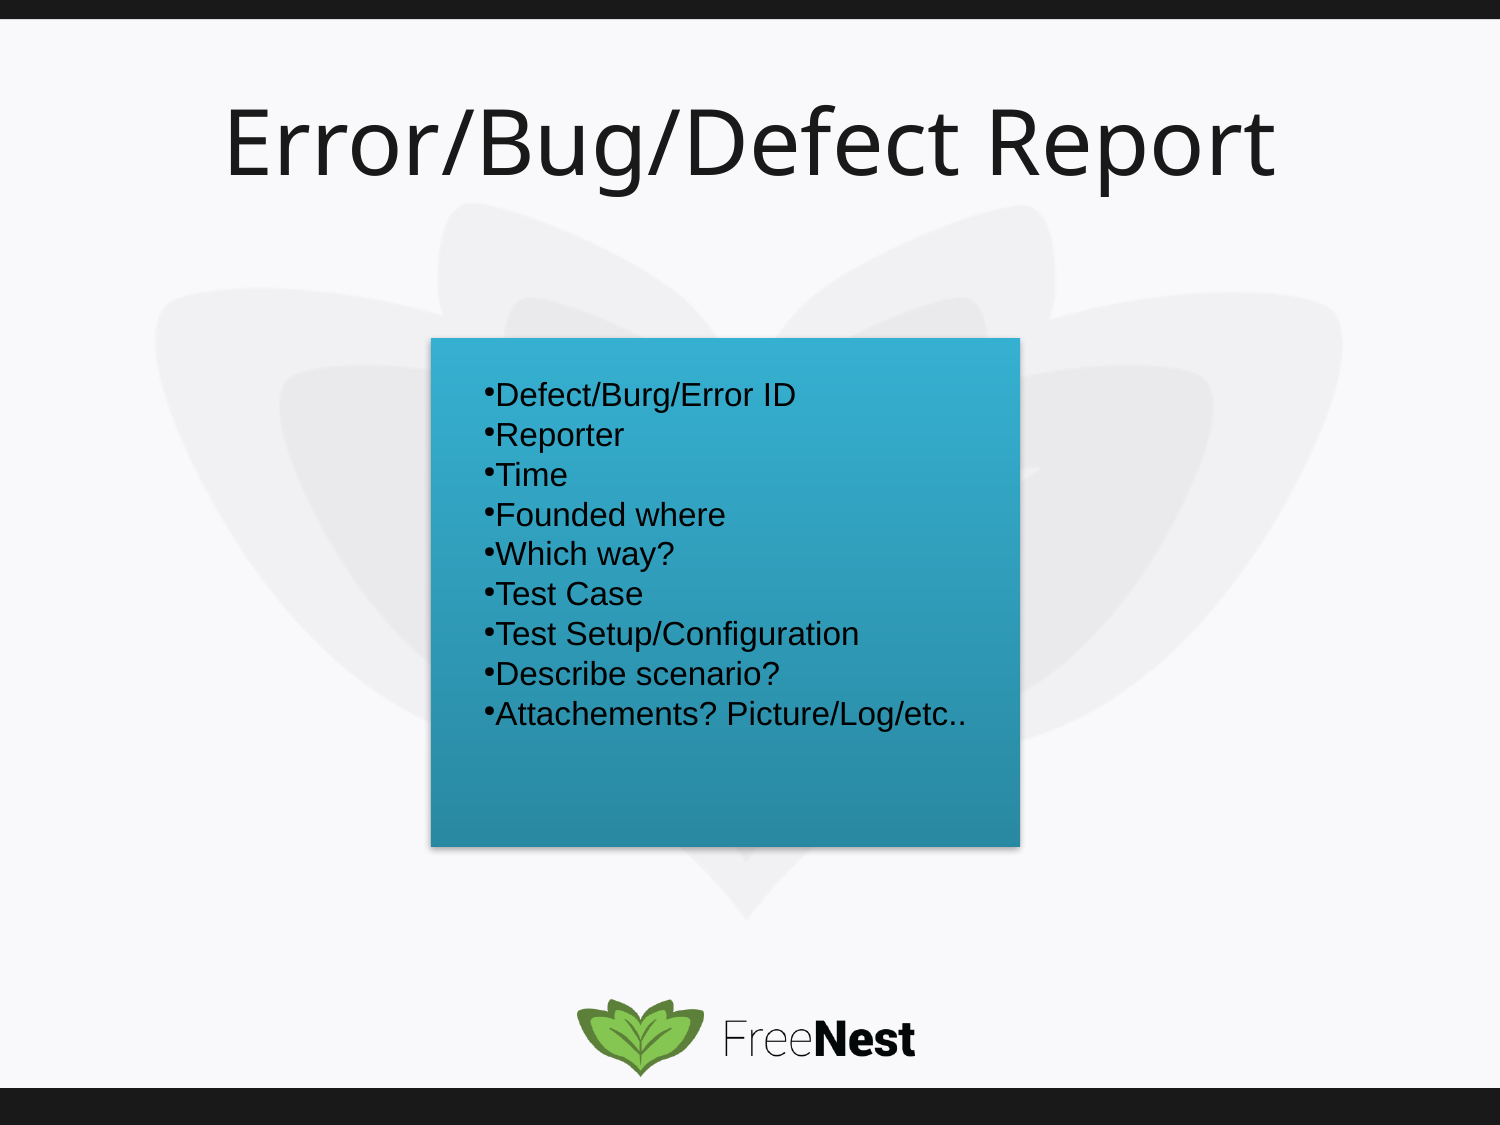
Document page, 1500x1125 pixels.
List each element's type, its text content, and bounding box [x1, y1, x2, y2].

title Error/Bug/Defect Report [75, 45, 1425, 233]
picture [577, 999, 916, 1077]
picture [155, 233, 1345, 923]
text_box Defect/Burg/Error ID Reporter Time Founded where Which way? Test Case Test Setup/Configuration Describe scenario? Attachements? Picture/Log/etc.. [430, 338, 1021, 847]
